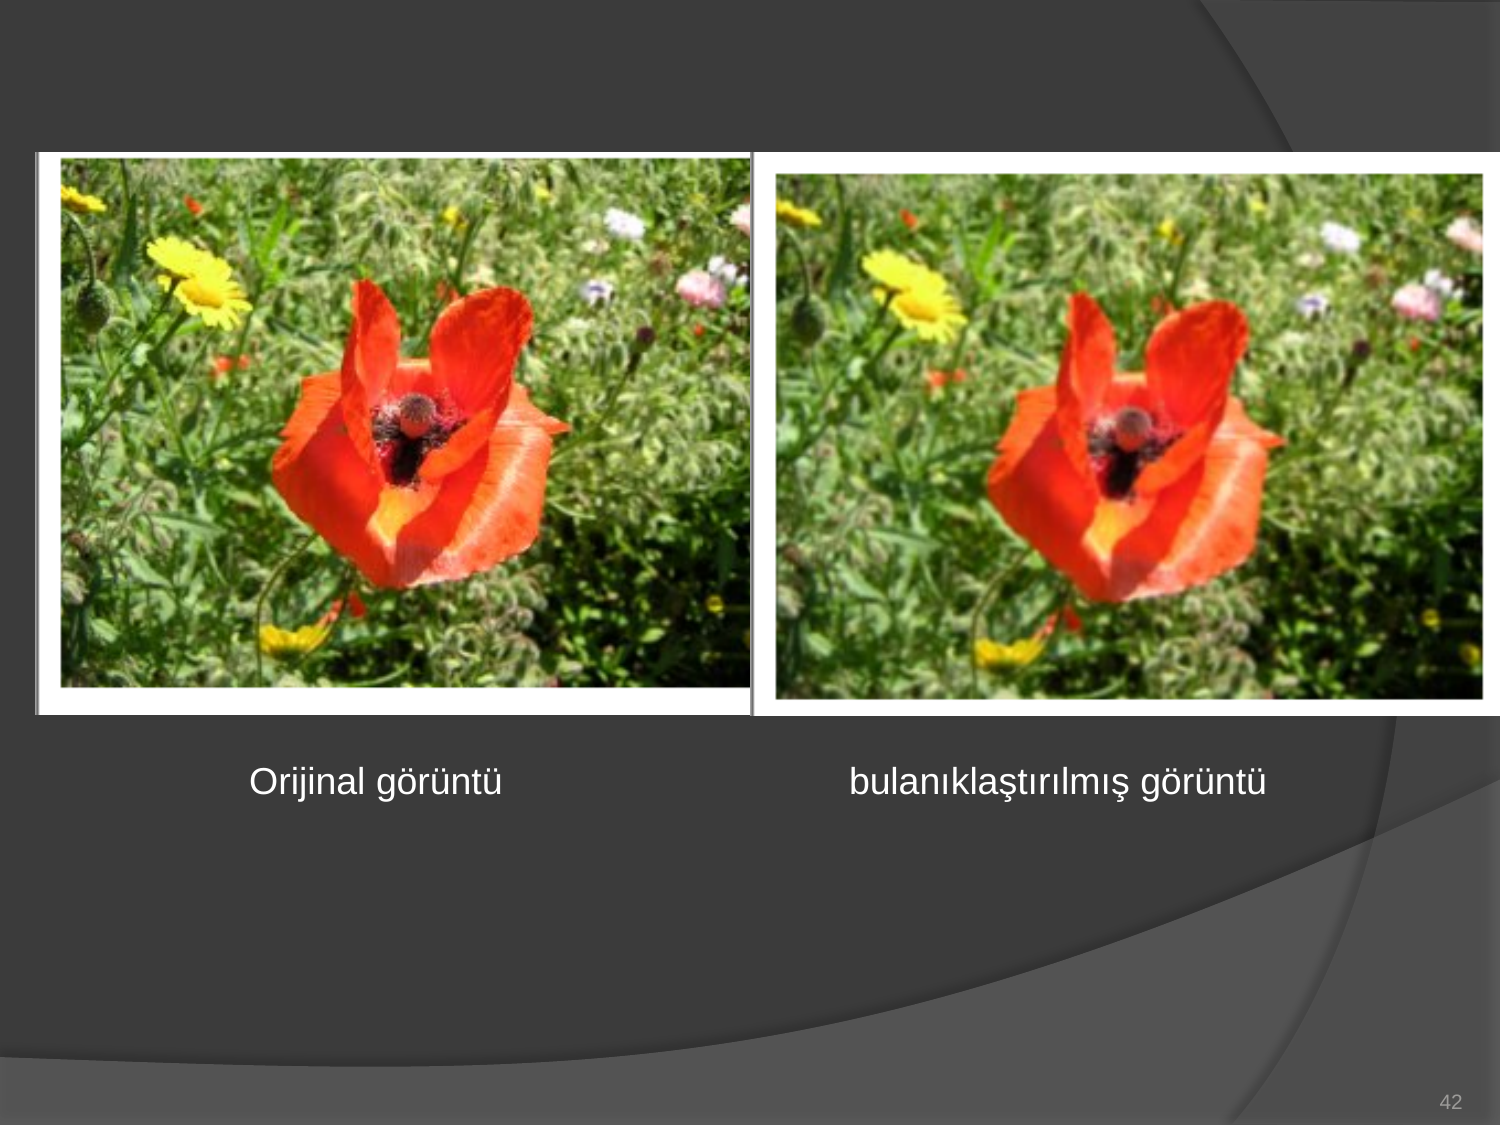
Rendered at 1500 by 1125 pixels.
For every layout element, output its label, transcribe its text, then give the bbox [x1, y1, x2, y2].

text_box Orijinal görüntü bulanıklaştırılmış görüntü [234, 749, 1418, 810]
picture [749, 152, 1500, 716]
slide_number 42 [1337, 1053, 1463, 1114]
picture [34, 152, 741, 716]
